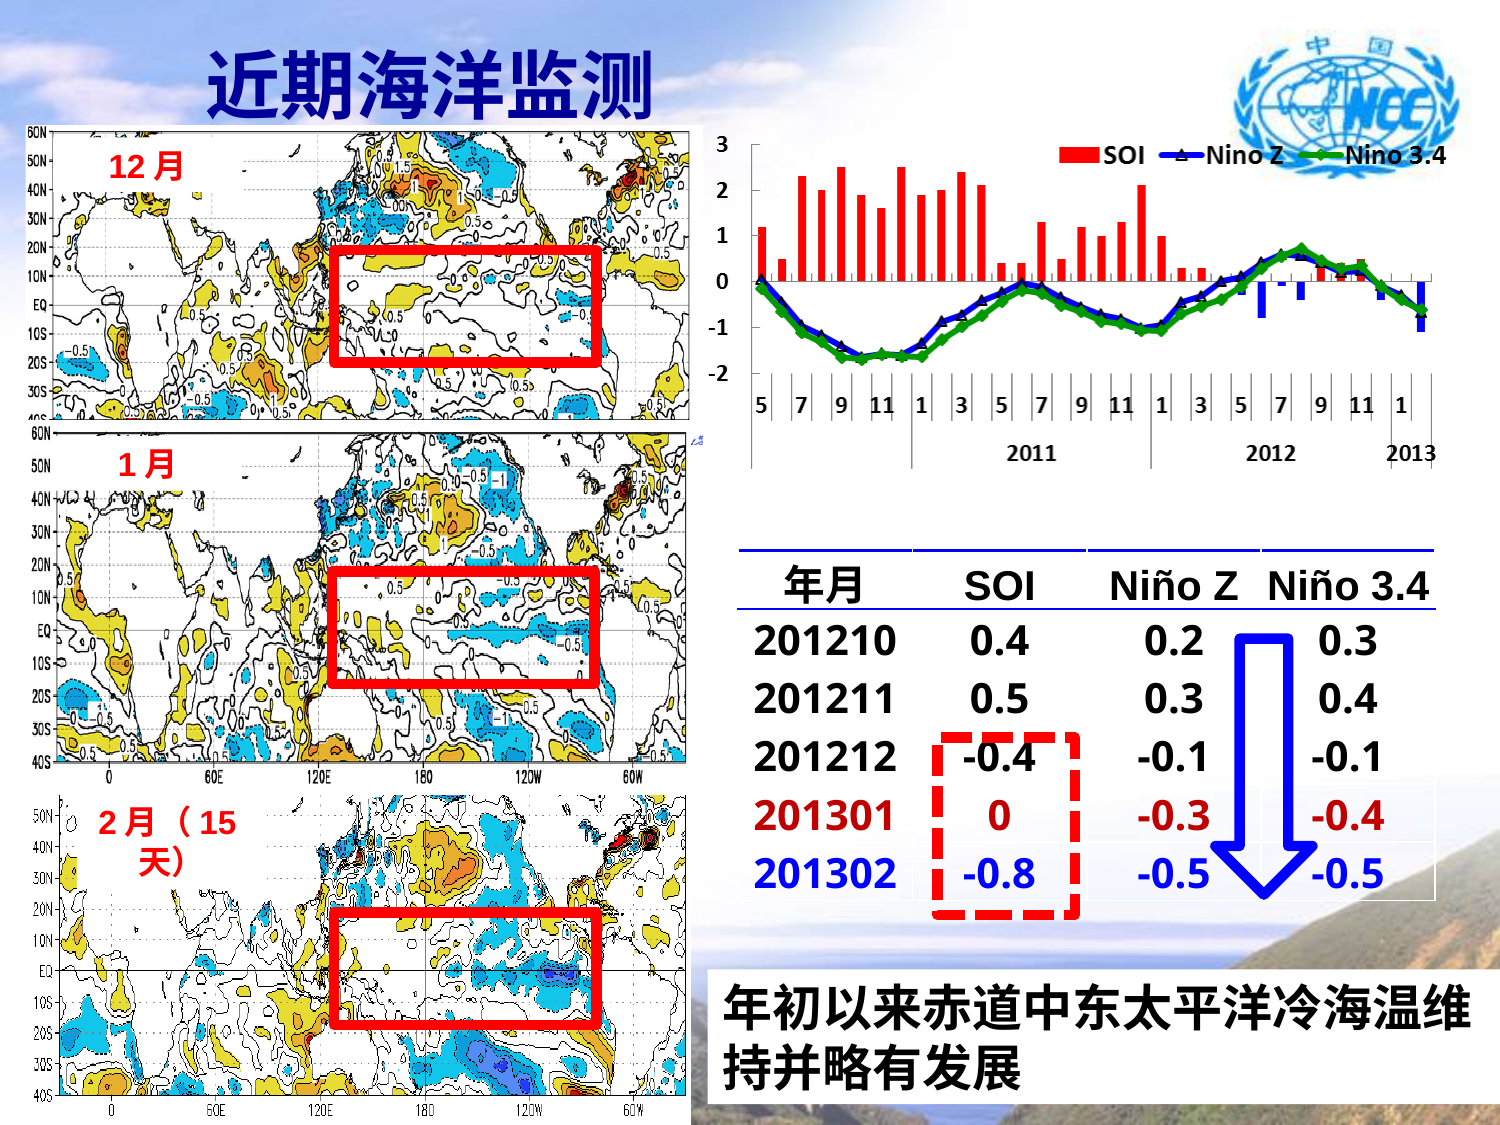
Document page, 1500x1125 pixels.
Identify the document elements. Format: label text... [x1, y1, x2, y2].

table_cell -0.1 [1317, 727, 1434, 783]
table_cell -0.4 [1317, 785, 1434, 841]
text_box 近期海洋监测 [97, 30, 764, 123]
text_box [331, 249, 1313, 1026]
text_box 年初以来赤道中东太平洋冷海温维持并略有发展 [707, 969, 1500, 1105]
table_cell 0.4 [1317, 668, 1434, 725]
picture [327, 513, 331, 530]
picture [0, 0, 1500, 1125]
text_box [697, 120, 1475, 478]
table_cell -0.5 [1317, 843, 1434, 900]
table_header Niño 3.4 [1317, 552, 1434, 608]
table_cell 0.3 [1317, 610, 1434, 666]
